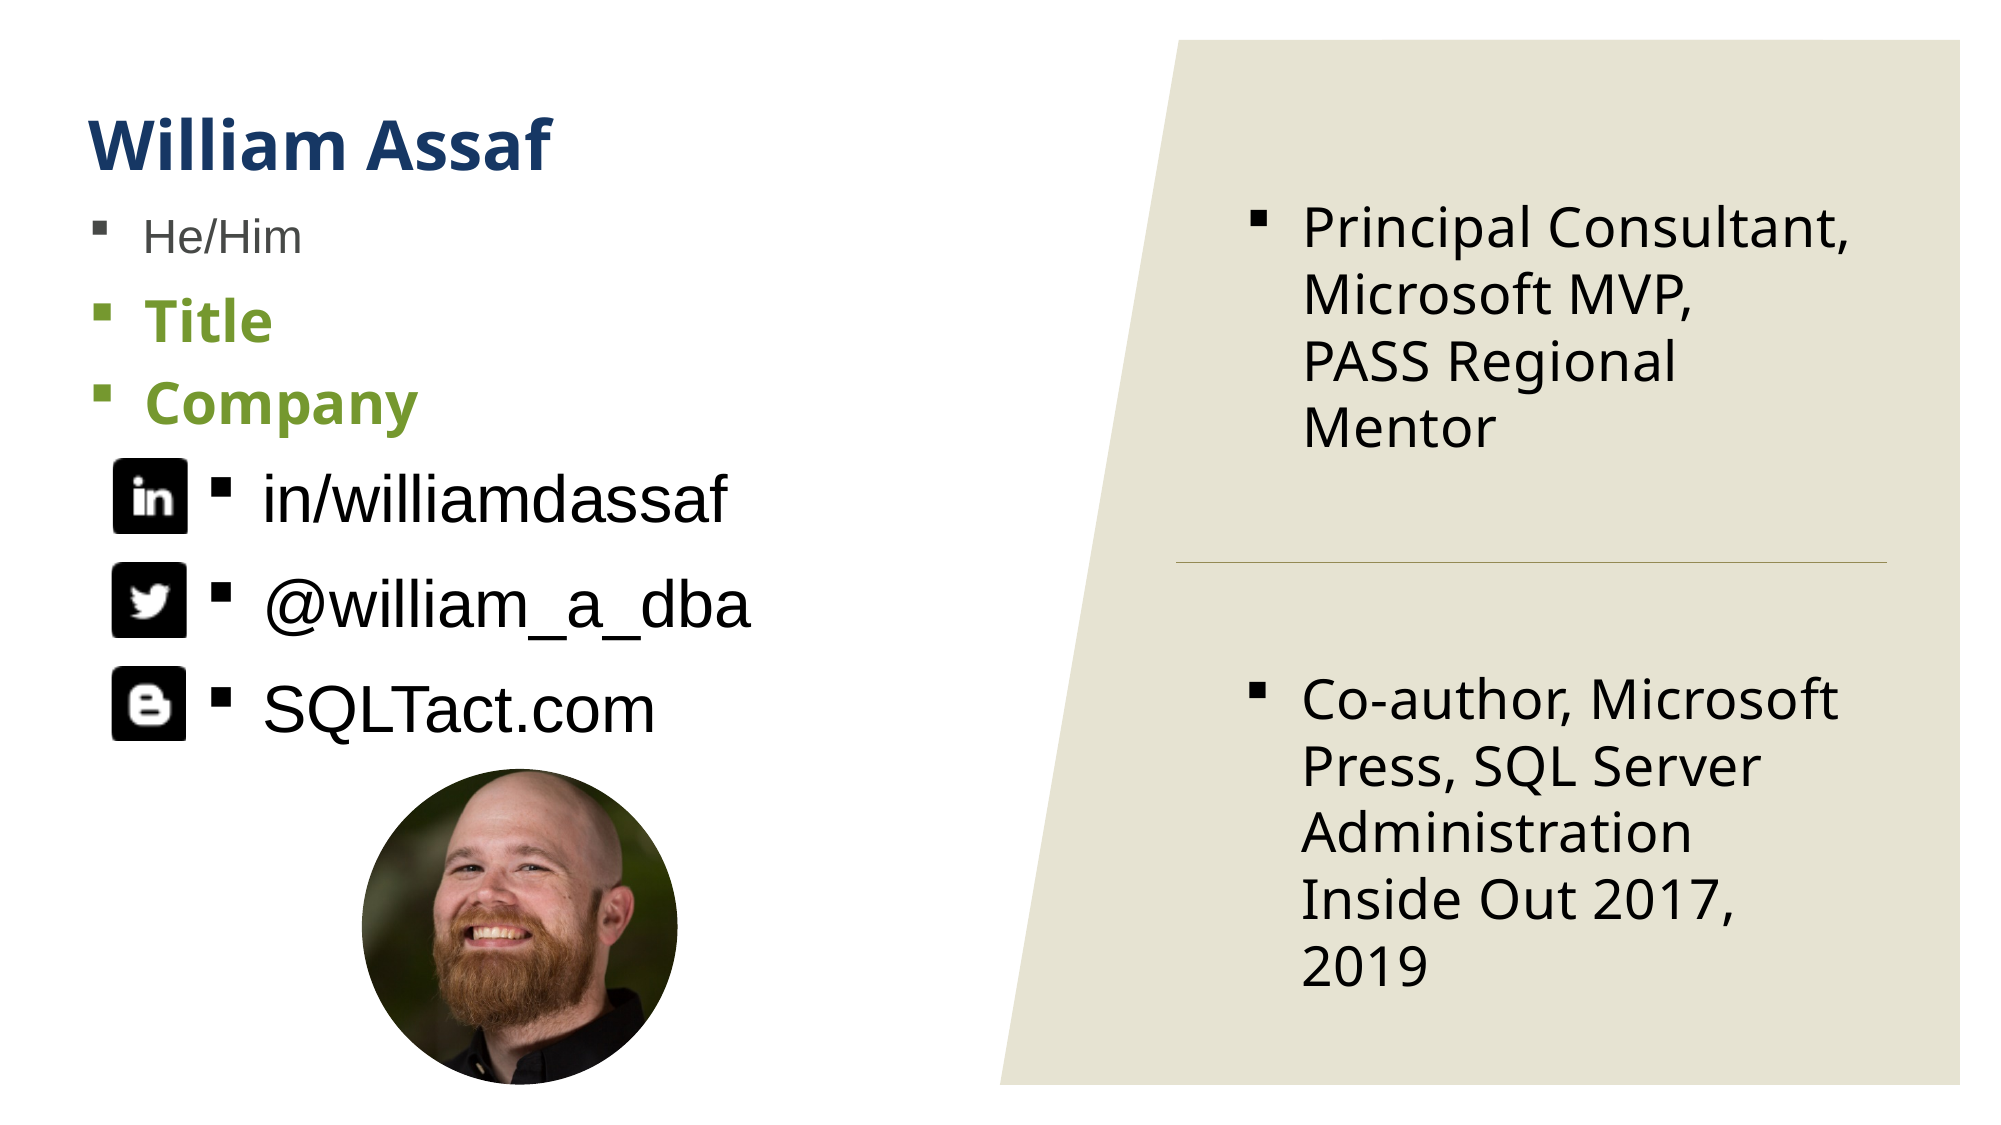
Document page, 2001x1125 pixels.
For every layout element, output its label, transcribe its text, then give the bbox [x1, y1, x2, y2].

list in/williamdassaf @william_a_dba SQLTact.com [190, 447, 1000, 754]
title William Assaf [73, 94, 967, 193]
list Principal Consultant, Microsoft MVP, PASS Regional Mentor [1231, 128, 1888, 524]
list Co-author, Microsoft Press, SQL Server Administration Inside Out 2017, 2019 [1229, 666, 1886, 1062]
list He/Him [73, 198, 936, 271]
list Title Company [73, 276, 966, 447]
picture [112, 458, 188, 534]
picture [361, 768, 678, 1085]
picture [111, 562, 187, 638]
picture [111, 665, 187, 741]
